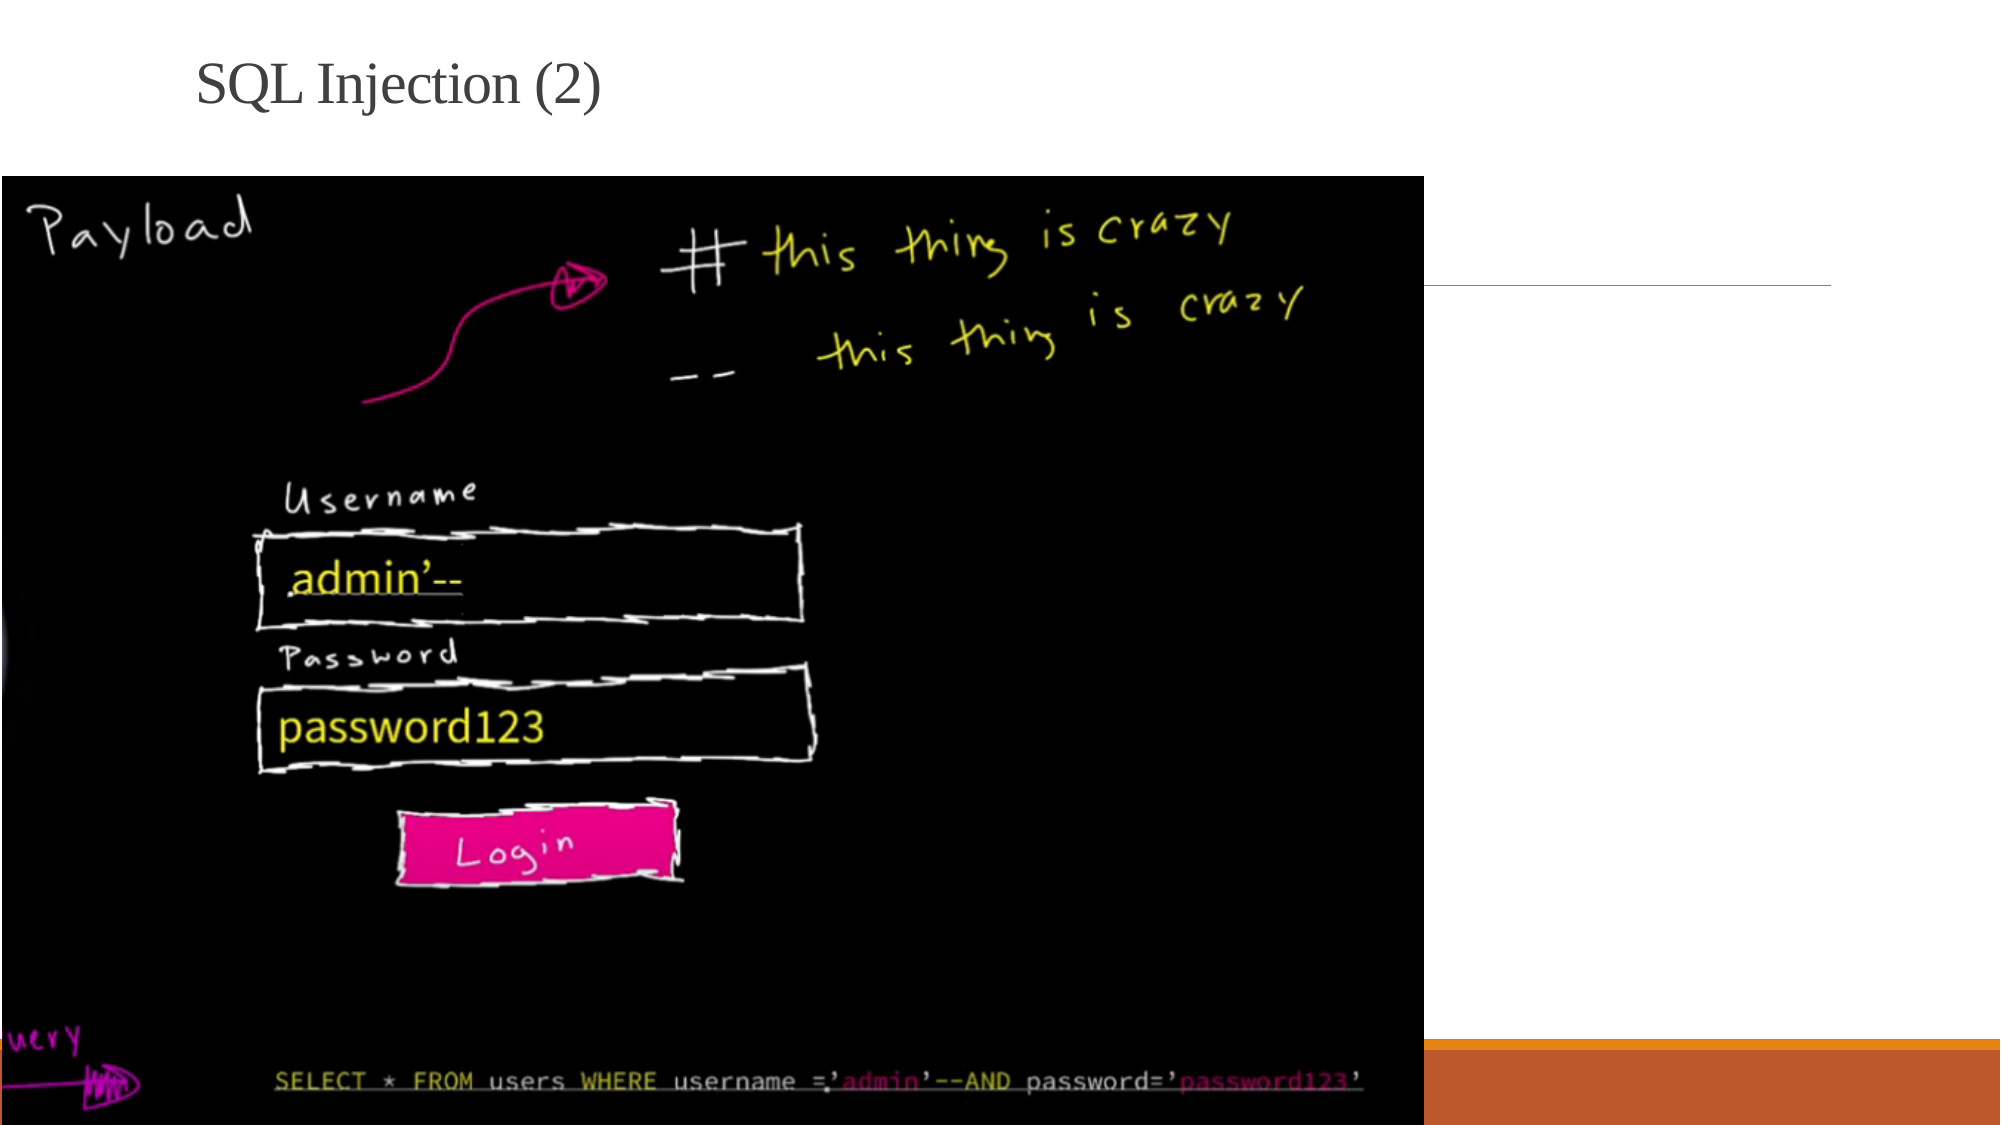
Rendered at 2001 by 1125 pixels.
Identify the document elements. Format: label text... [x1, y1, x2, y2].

picture [1, 175, 1424, 1125]
title SQL Injection (2) [180, 47, 1602, 124]
